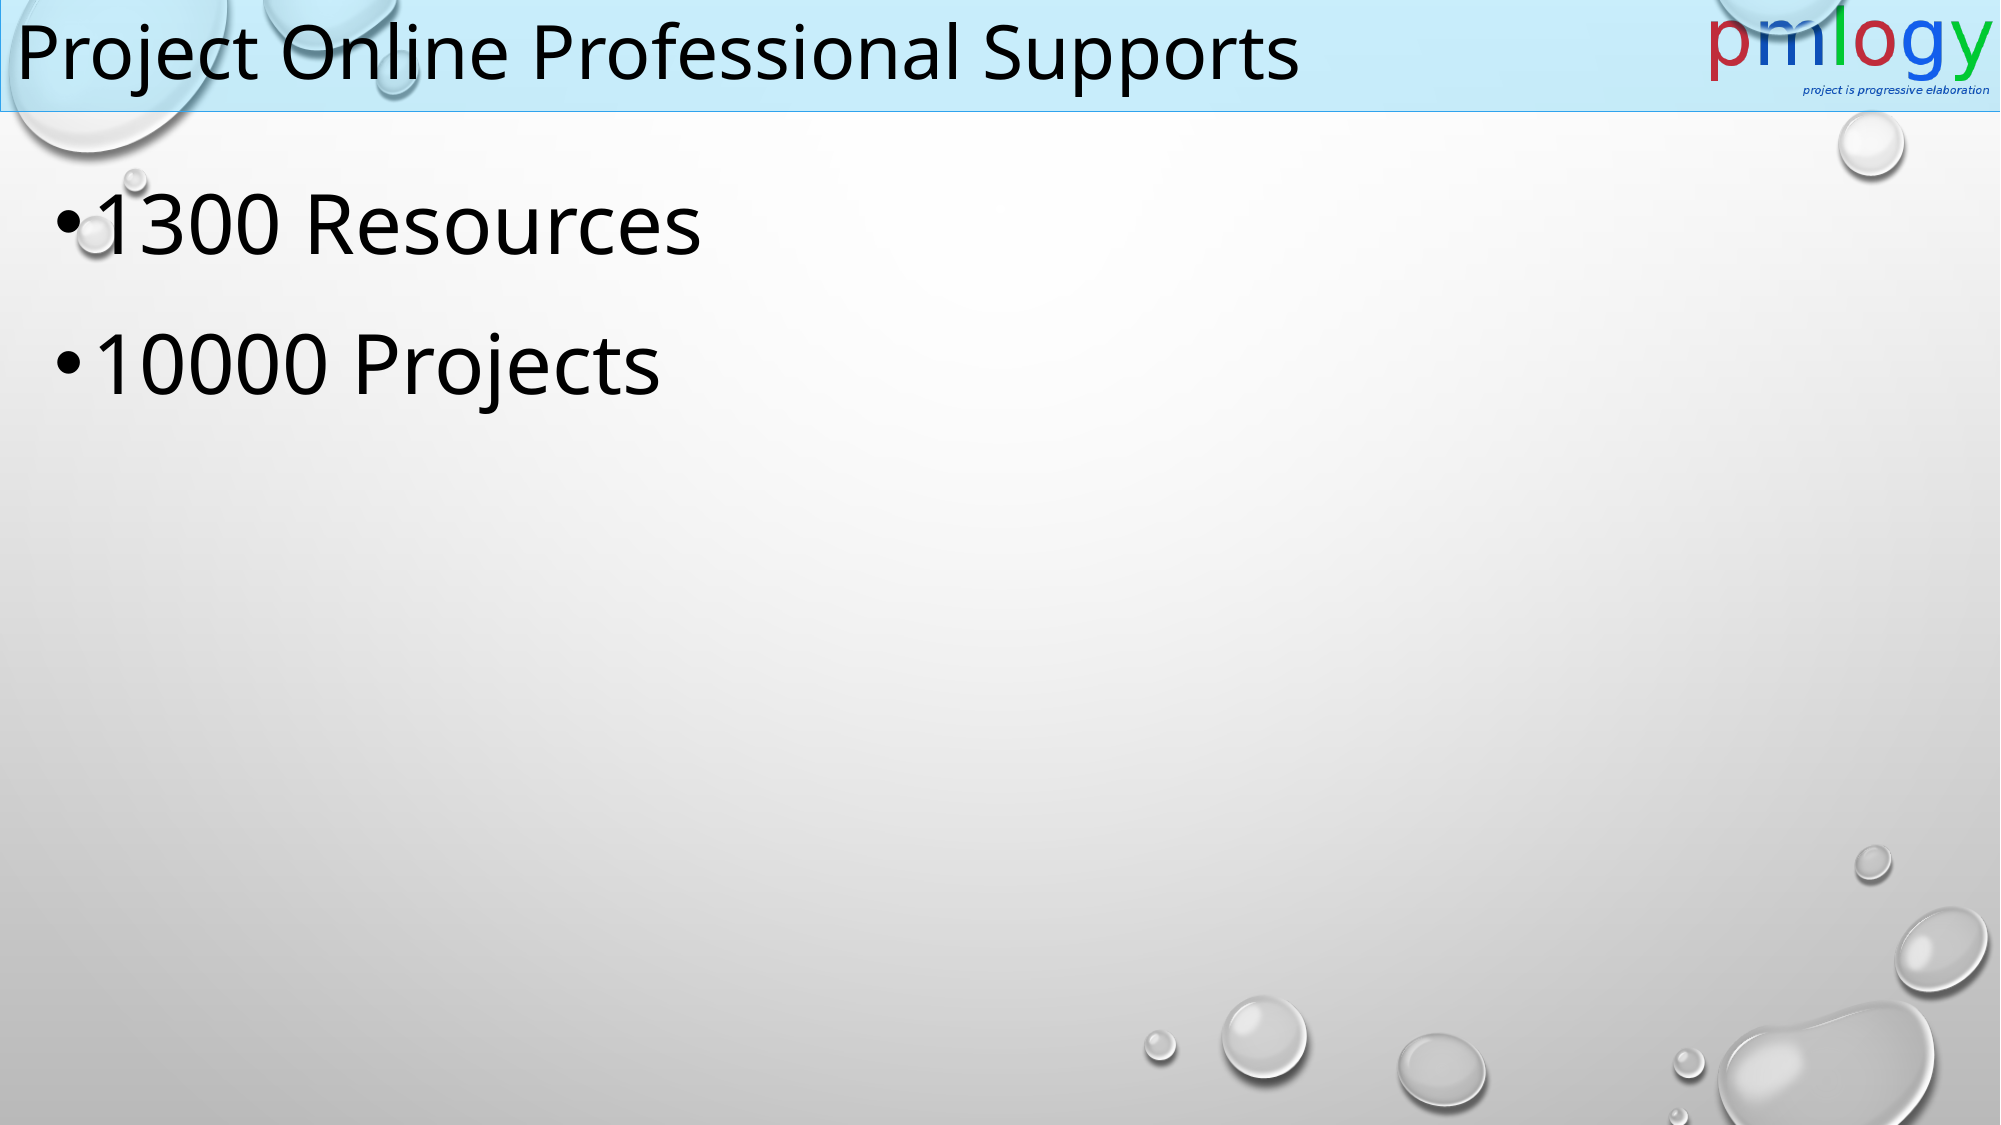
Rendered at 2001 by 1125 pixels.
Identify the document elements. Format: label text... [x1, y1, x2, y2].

list 1300 Resources 10000 Projects [39, 143, 1959, 993]
title Project Online Professional Supports [0, 0, 2000, 112]
picture [0, 0, 2001, 1125]
